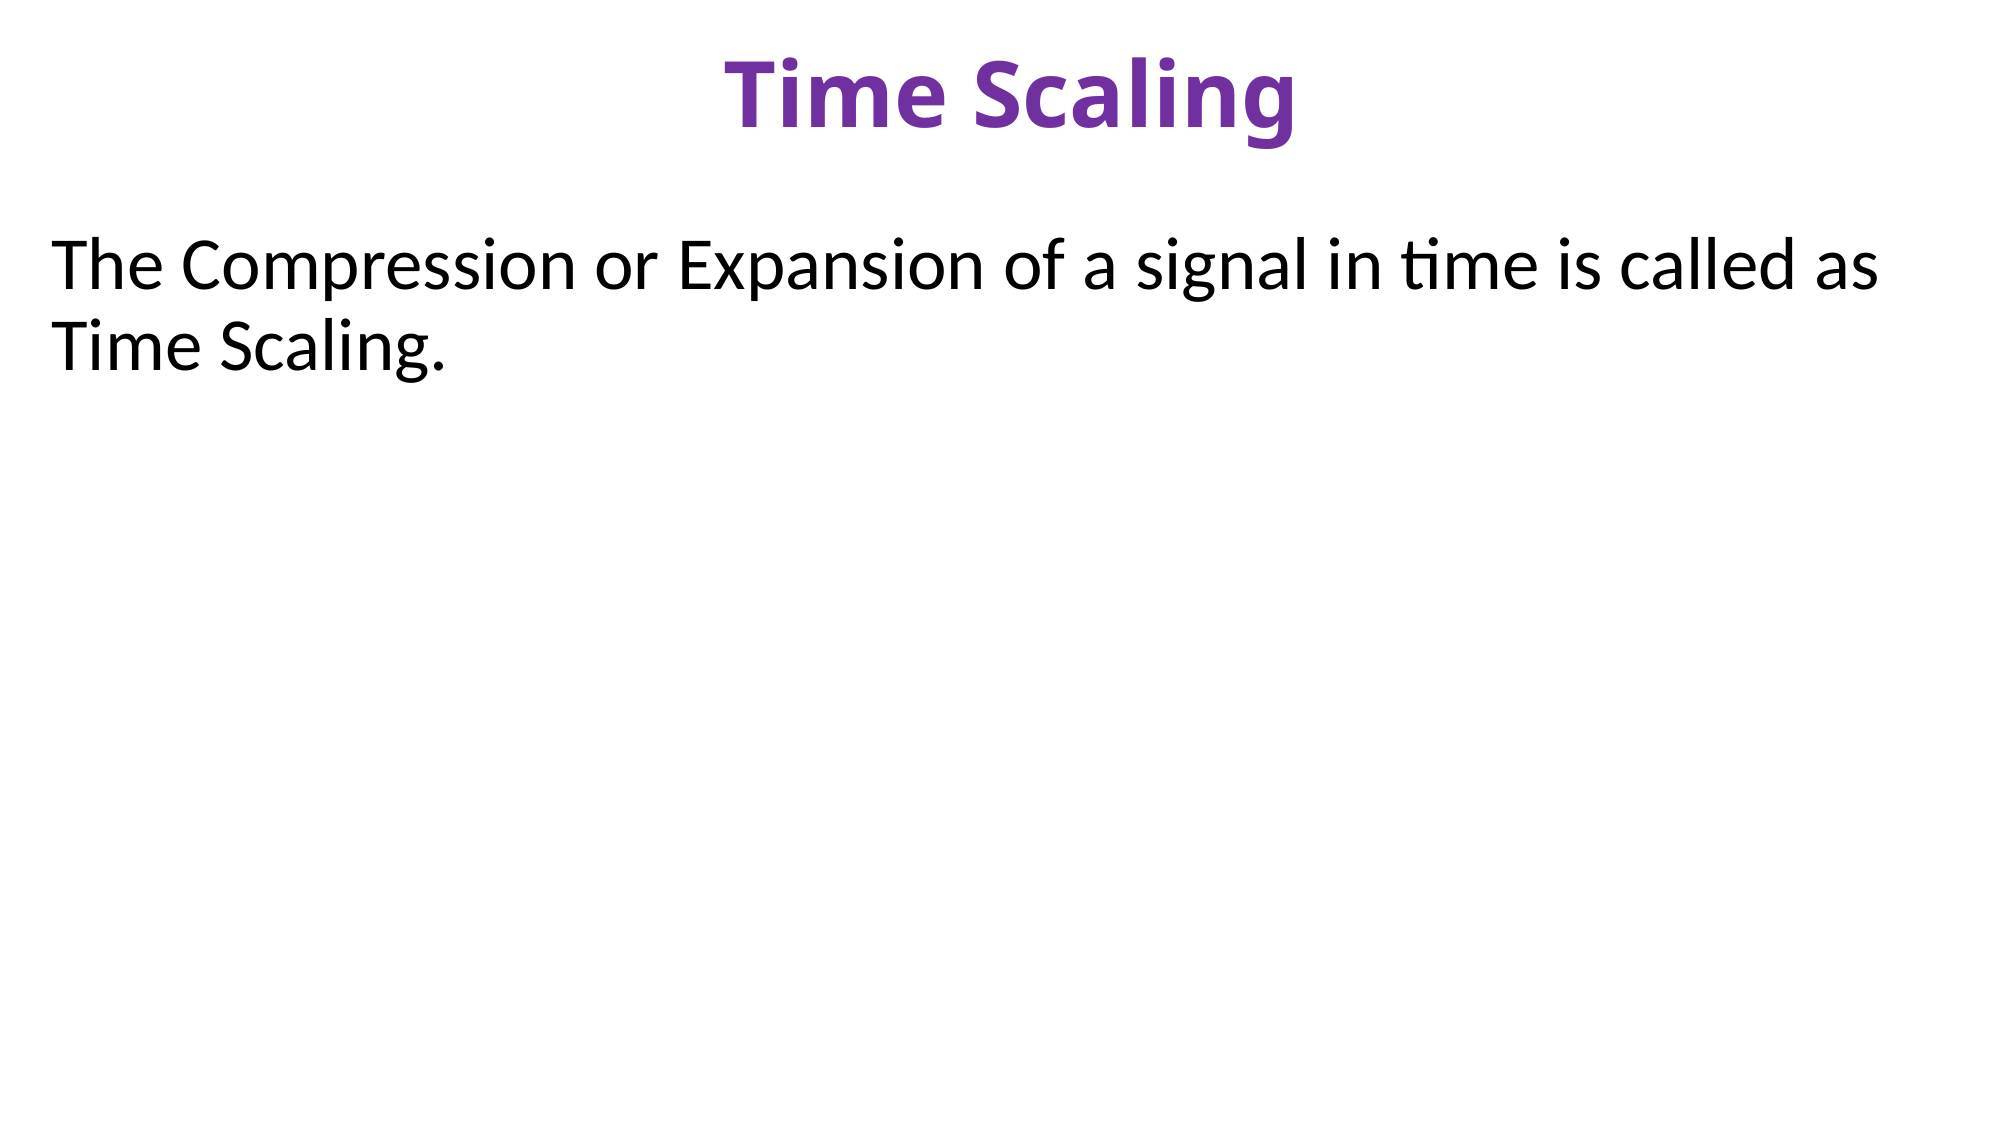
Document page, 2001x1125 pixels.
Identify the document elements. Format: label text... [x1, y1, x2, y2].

title Time Scaling [149, 30, 1875, 165]
list The Compression or Expansion of a signal in time is called as Time Scaling. [36, 217, 1943, 932]
